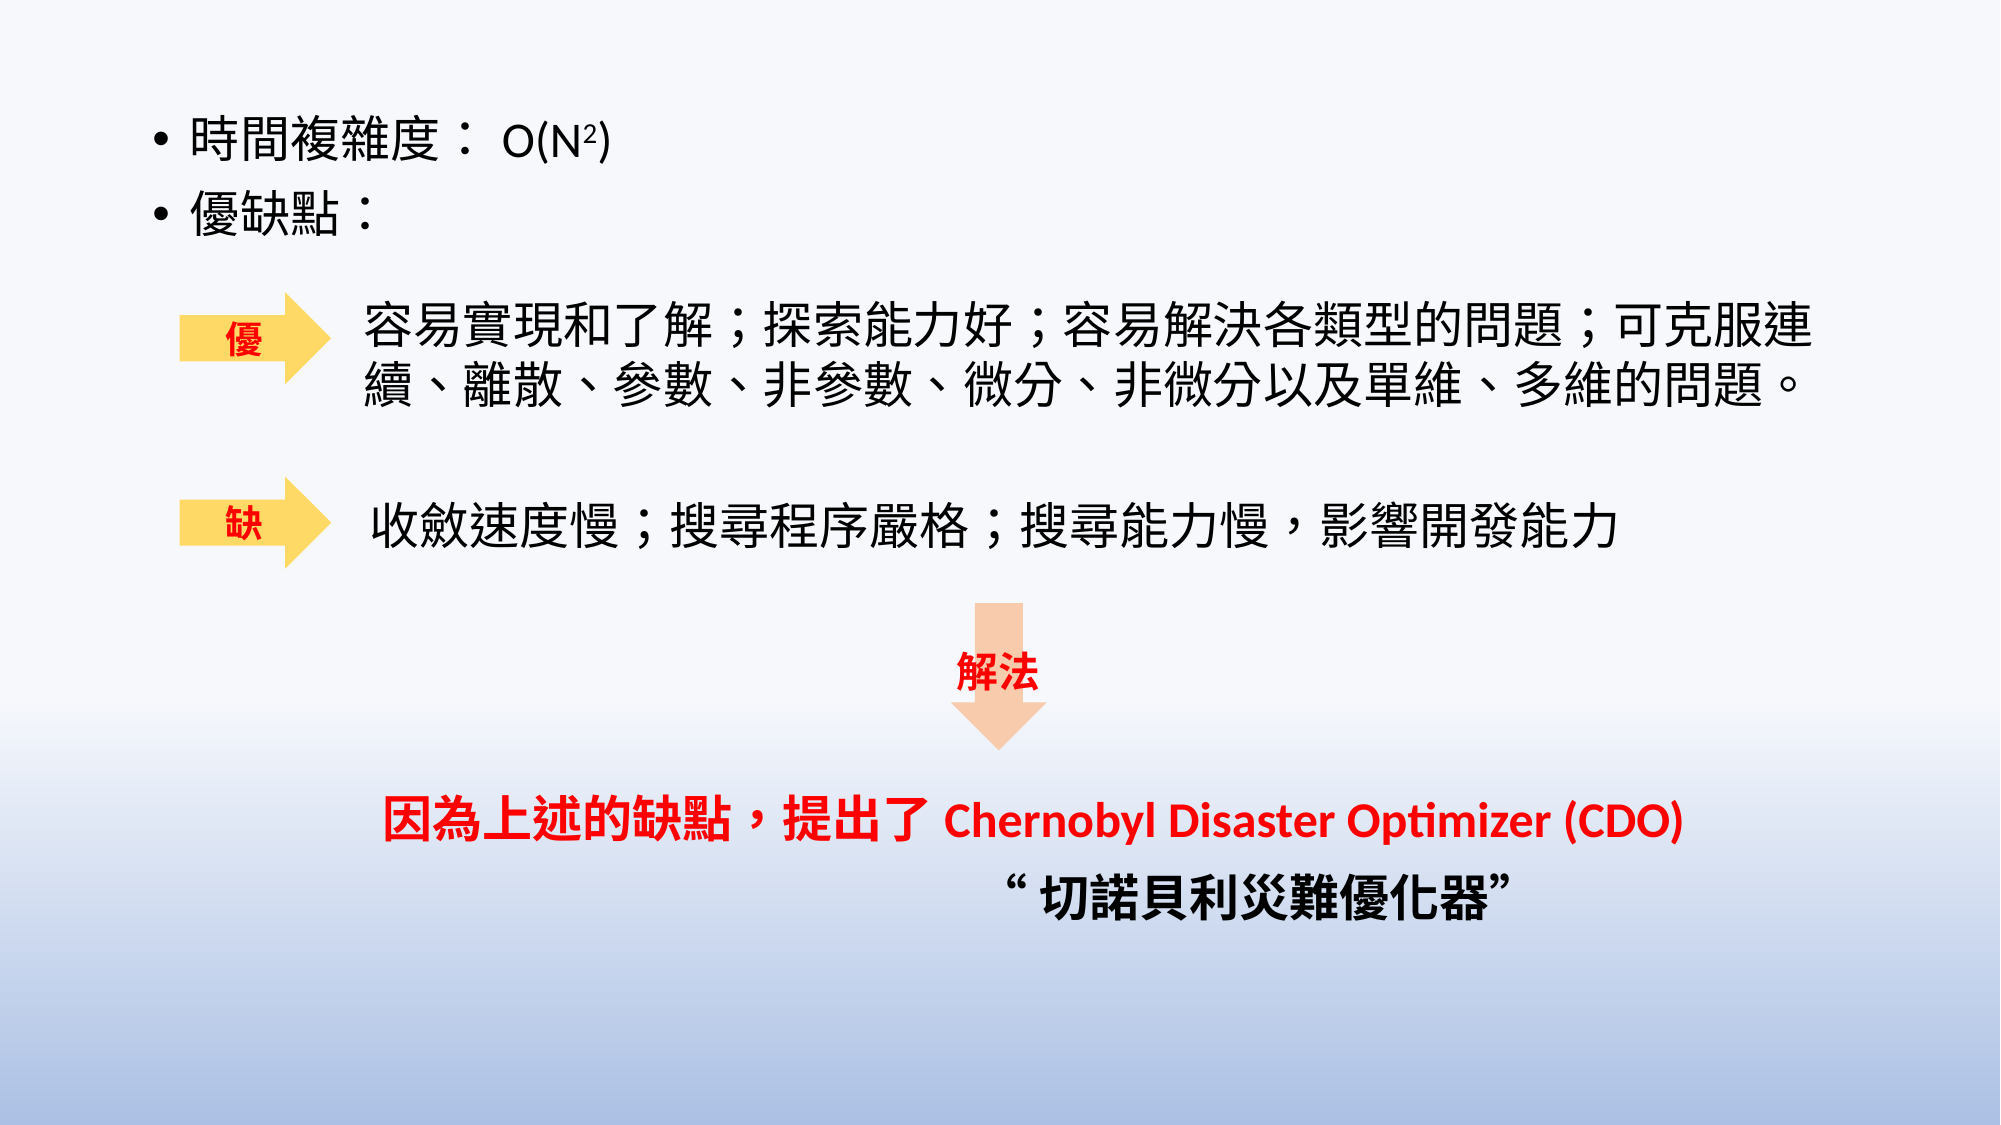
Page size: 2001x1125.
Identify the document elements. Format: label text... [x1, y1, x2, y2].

text_box 因為上述的缺點，提出了Chernobyl Disaster Optimizer (CDO) [367, 780, 1731, 856]
text_box [973, 601, 1024, 638]
text_box [950, 704, 1047, 752]
text_box 解法 [942, 638, 1056, 704]
text_box “切諾貝利災難優化器” [962, 859, 1554, 934]
list 時間複雜度：O(N2) 優缺點： [137, 107, 1863, 821]
text_box 容易實現和了解；探索能力好；容易解決各類型的問題；可克服連續、離散、參數、非參數、微分、非微分以及單維、多維的問題。 [348, 285, 1844, 421]
text_box 優 [178, 289, 333, 387]
text_box 收斂速度慢；搜尋程序嚴格；搜尋能力慢，影響開發能力 [354, 486, 1635, 562]
text_box 缺 [178, 474, 333, 572]
